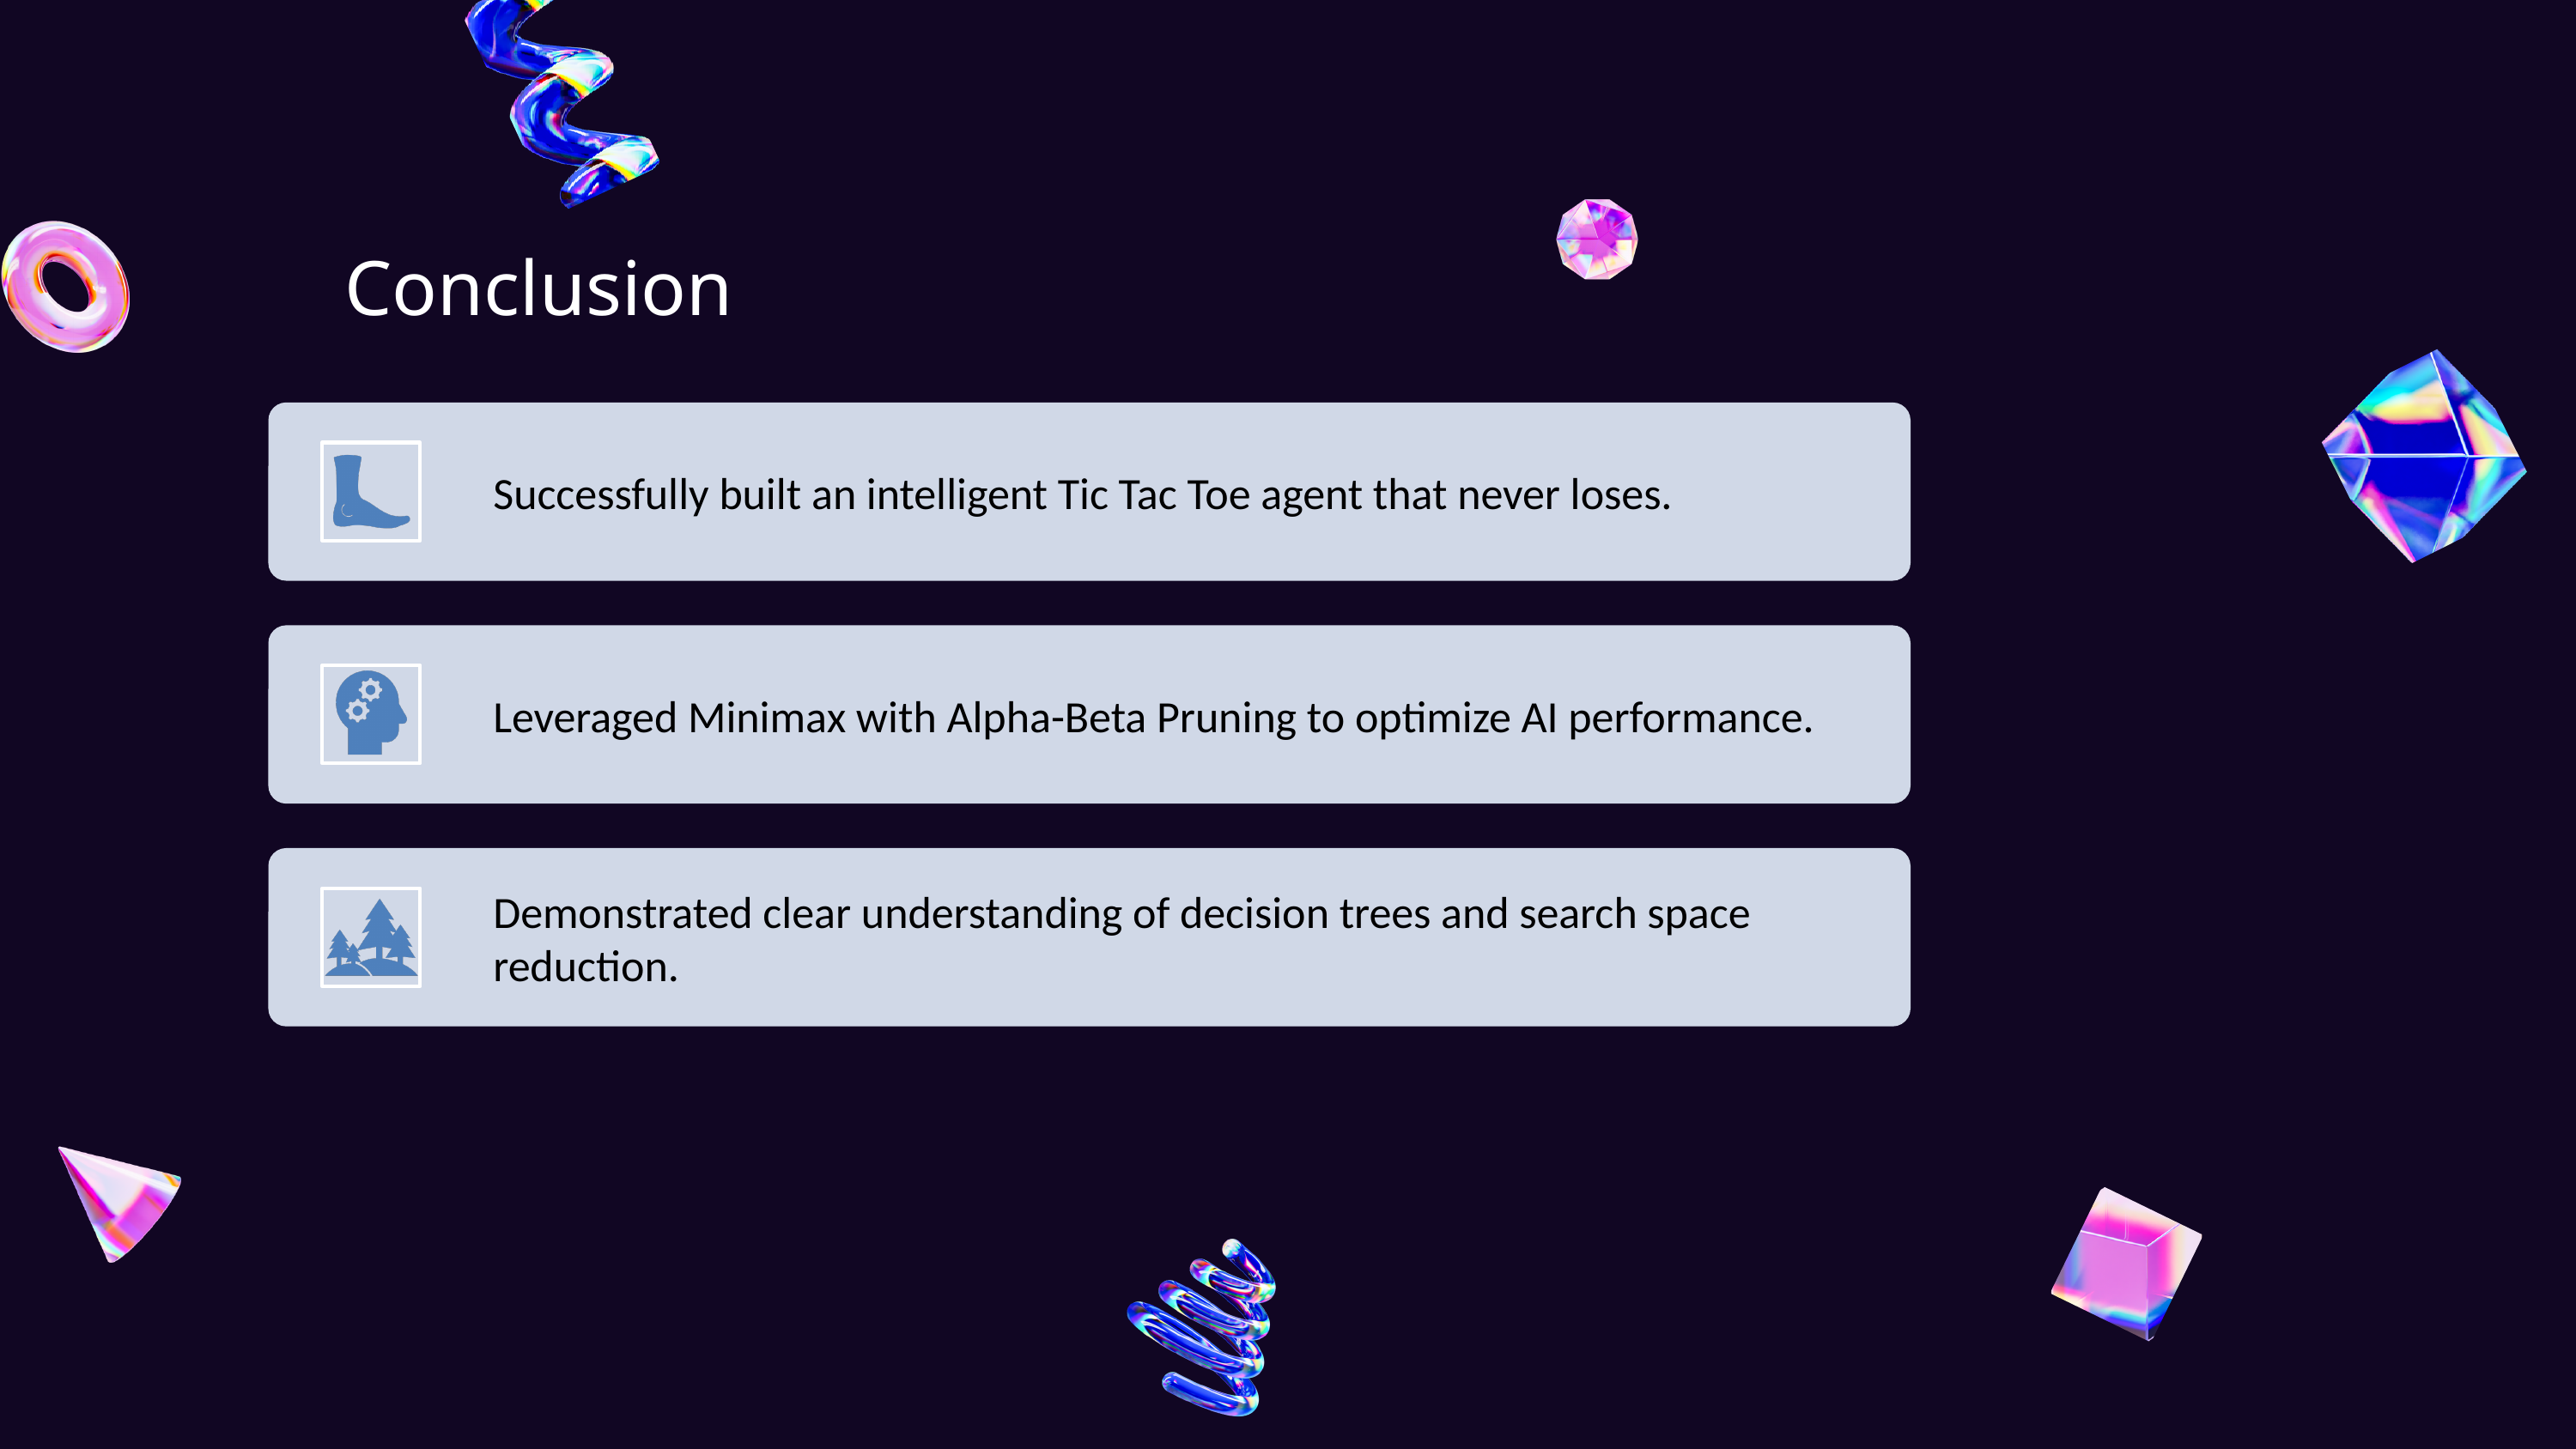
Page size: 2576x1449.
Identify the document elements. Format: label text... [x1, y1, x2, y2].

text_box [268, 402, 1911, 1028]
text_box [459, 0, 662, 215]
text_box [2050, 1185, 2204, 1343]
text_box [2307, 337, 2541, 575]
text_box [0, 220, 131, 354]
text_box [1556, 198, 1638, 280]
text_box [1127, 1239, 1277, 1417]
text_box Conclusion [344, 236, 1124, 331]
text_box [58, 1146, 182, 1264]
